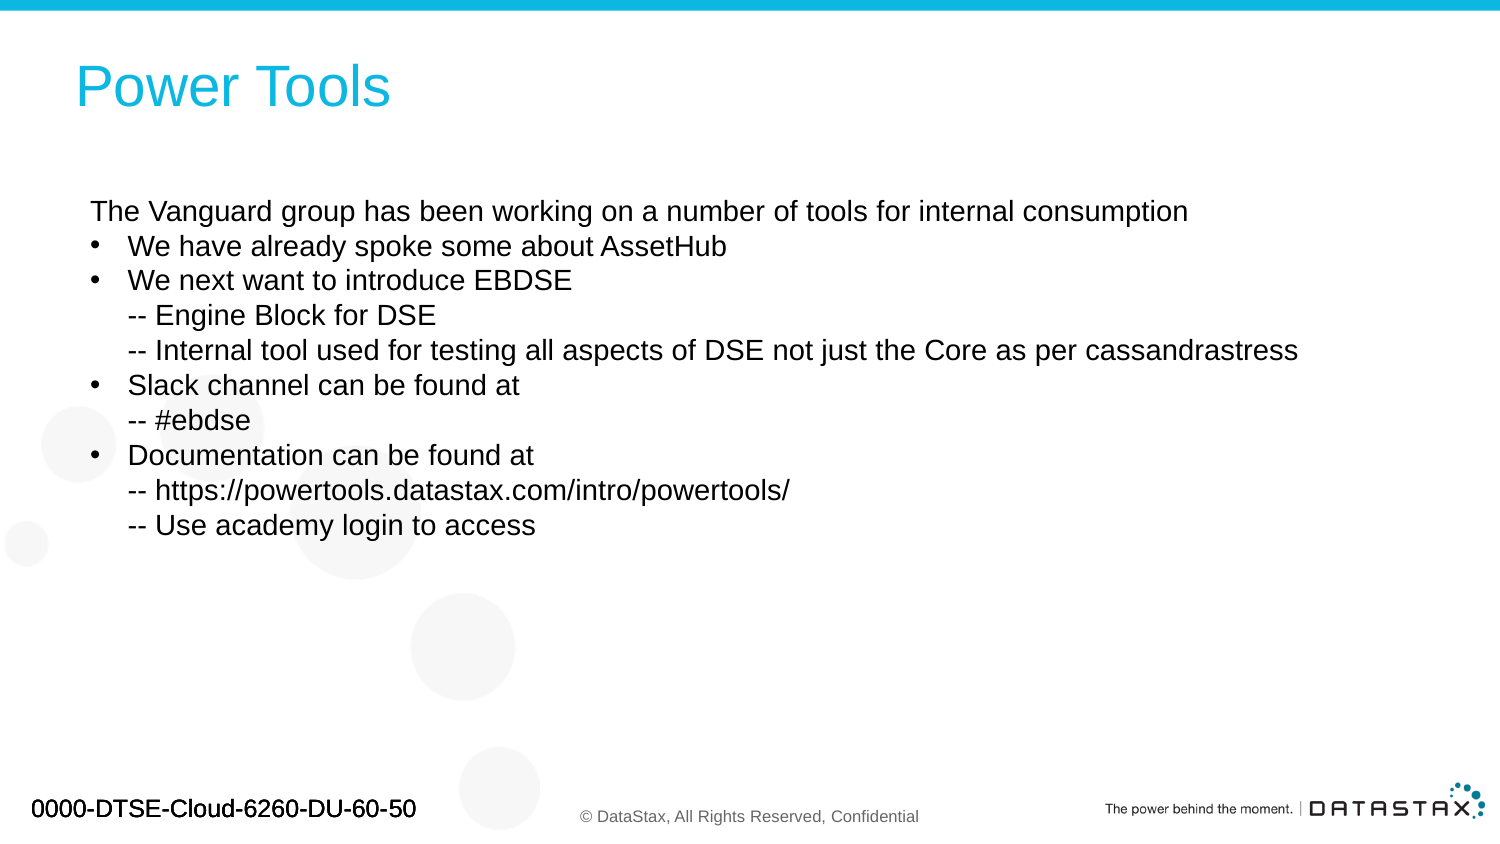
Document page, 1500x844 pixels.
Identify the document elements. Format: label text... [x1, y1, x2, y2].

title Power Tools [75, 44, 1425, 135]
text_box 0000-DTSE-Cloud-6260-DU-60-50 [16, 785, 720, 831]
picture [1090, 767, 1500, 834]
text_box The Vanguard group has been working on a number of tools for internal consumption We have already spoke some about AssetHub We next want to introduce EBDSE -- Engine Block for DSE -- Internal tool used for testing all aspects of DSE not just the Core as per cassandrastress Slack channel can be found at -- #ebdse Documentation can be found at -- https://powertools.datastax.com/intro/powertools/ -- Use academy login to access [74, 184, 1425, 755]
